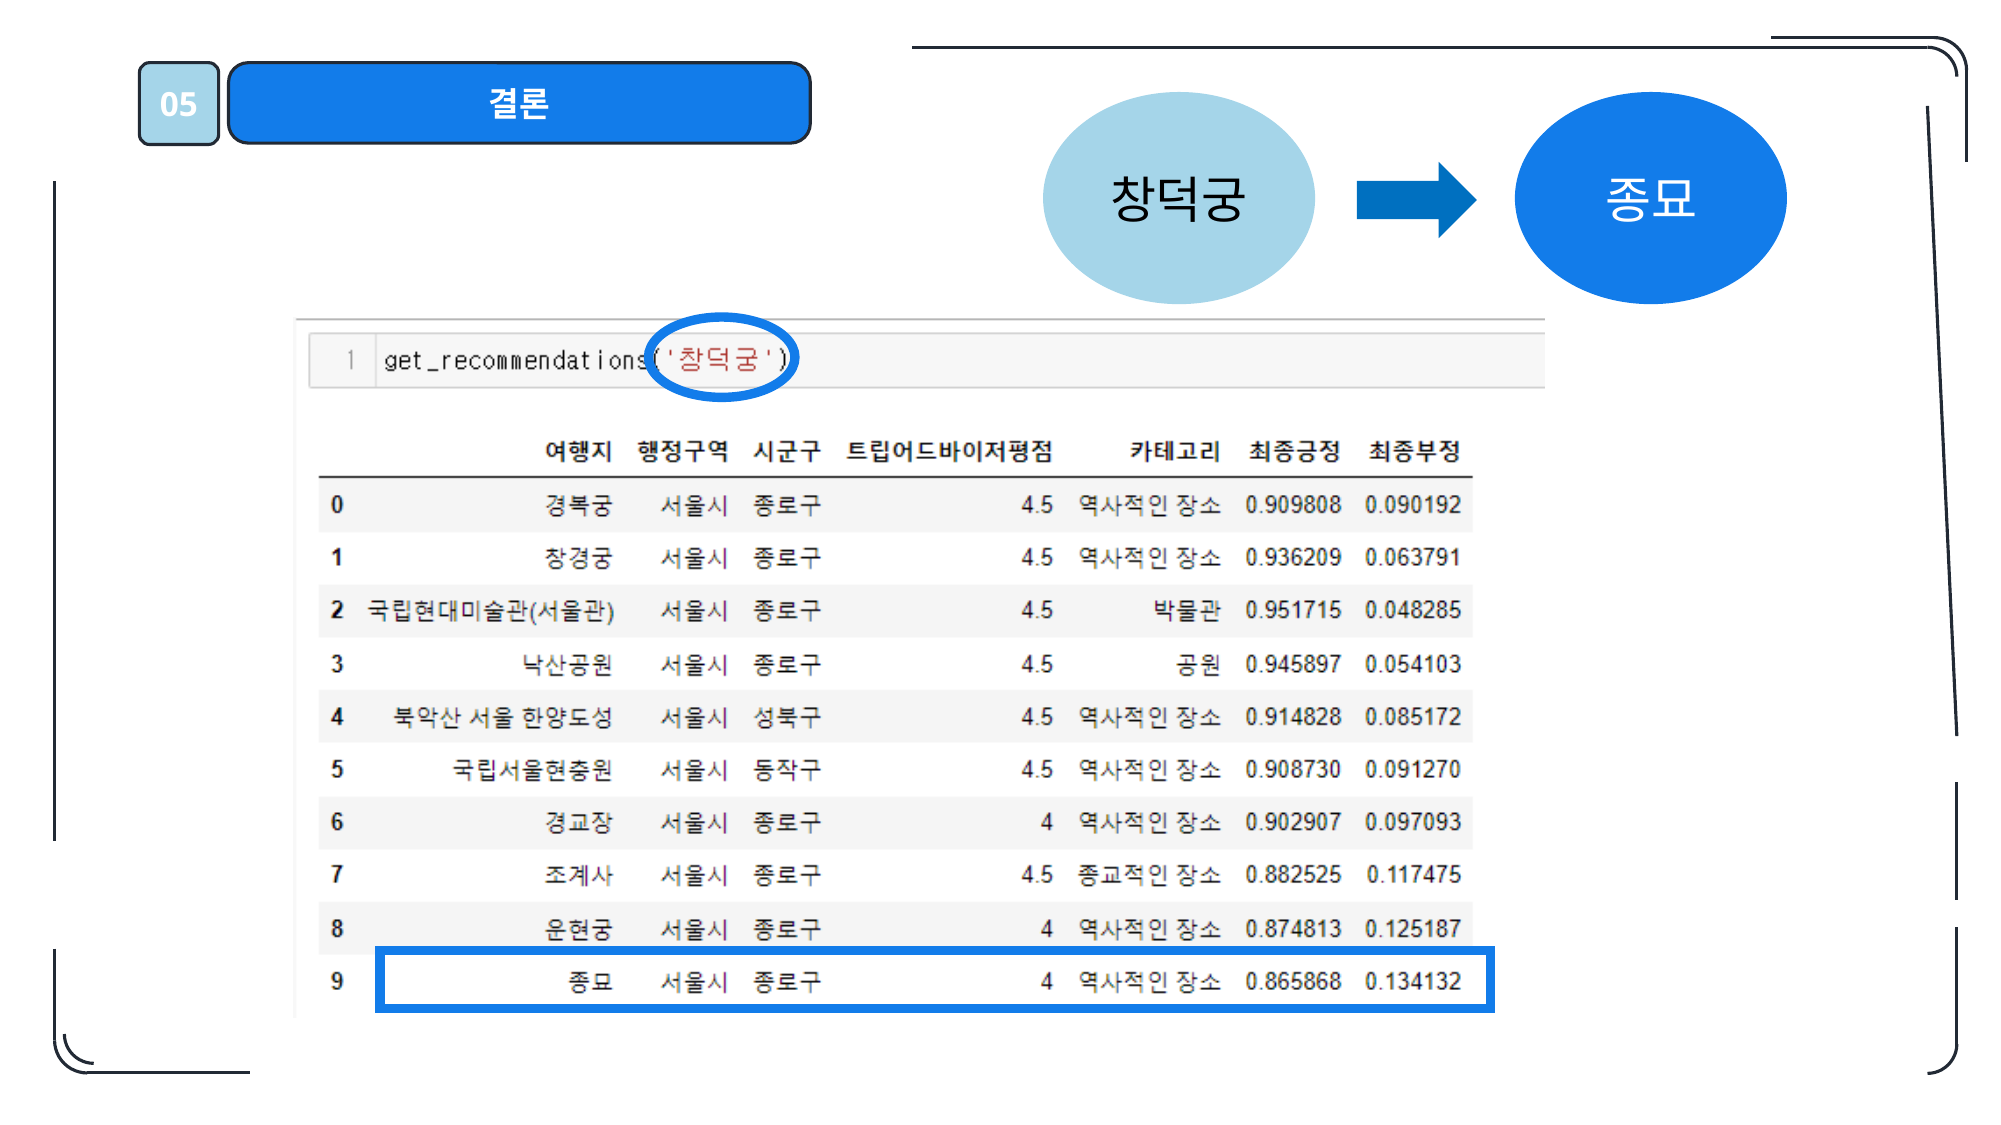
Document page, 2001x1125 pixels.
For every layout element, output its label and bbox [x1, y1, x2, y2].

text_box [54, 37, 1967, 1074]
